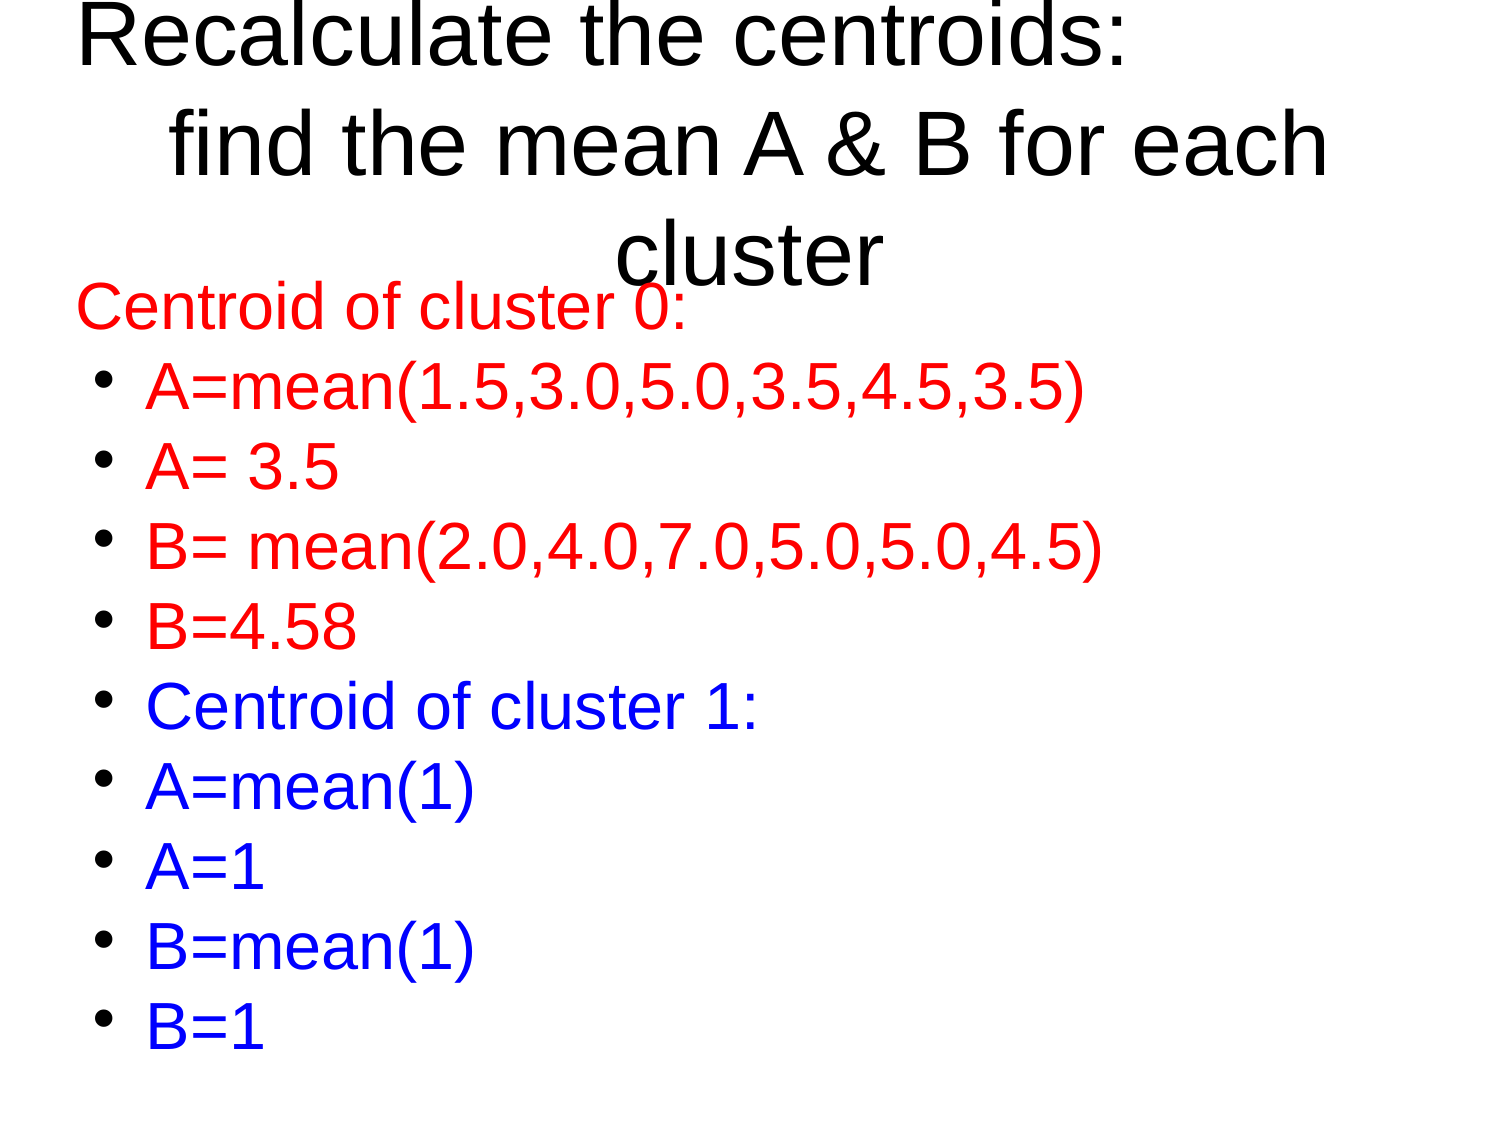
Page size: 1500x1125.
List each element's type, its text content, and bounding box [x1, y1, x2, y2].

text_box Recalculate the centroids: find the mean A & B for each cluster [74, 44, 1425, 233]
text_box Centroid of cluster 0: A=mean(1.5,3.0,5.0,3.5,4.5,3.5) A= 3.5 B= mean(2.0,4.0,7.0,5.0,5.0,4.5) B=4.58 Centroid of cluster 1: A=mean(1) A=1 B=mean(1) B=1 [74, 263, 1425, 916]
